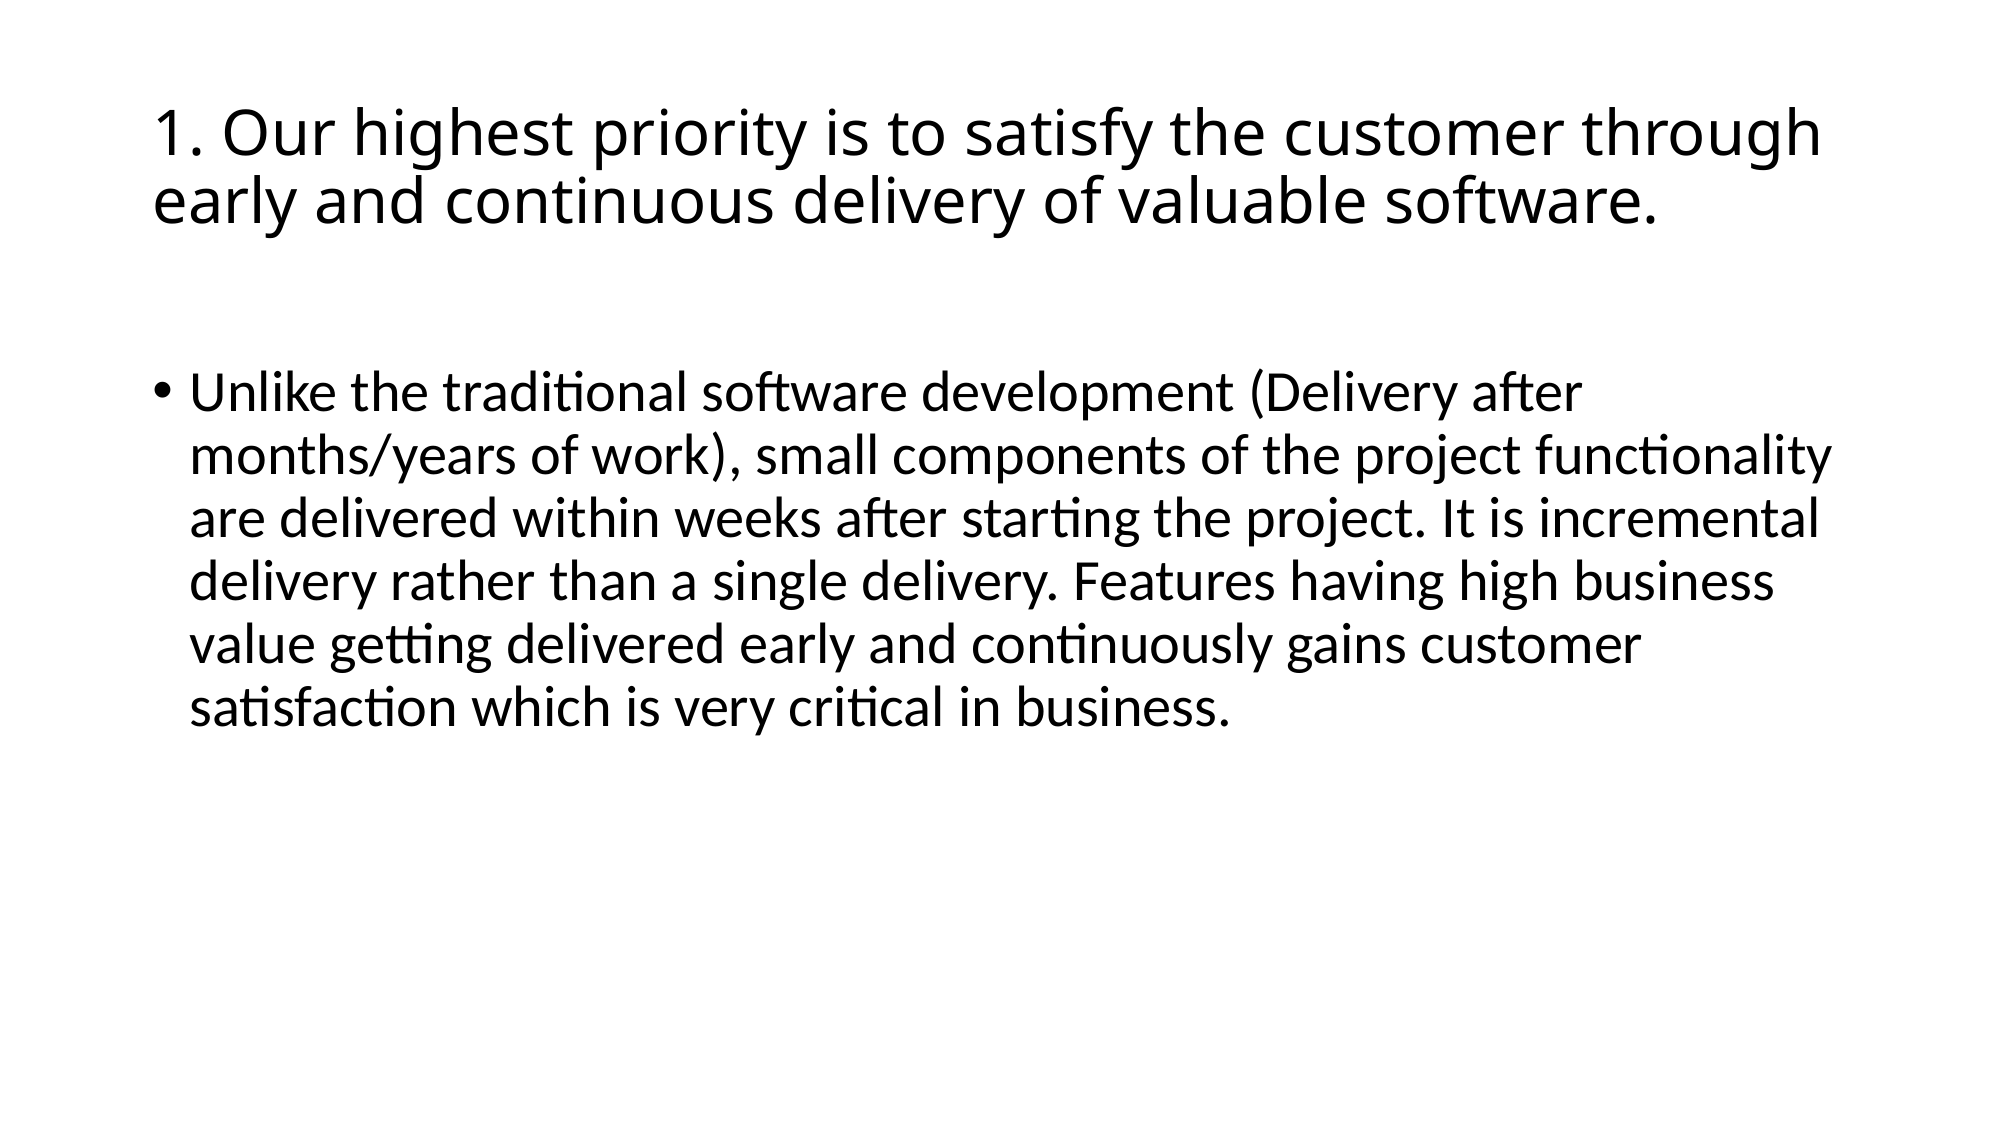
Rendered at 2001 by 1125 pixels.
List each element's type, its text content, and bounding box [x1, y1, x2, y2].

list Unlike the traditional software development (Delivery after months/years of work), small components of the project functionality are delivered within weeks after starting the project. It is incremental delivery rather than a single delivery. Features having high business value getting delivered early and continuously gains customer satisfaction which is very critical in business. [137, 353, 1863, 1068]
title 1. Our highest priority is to satisfy the customer through early and continuous delivery of valuable software. [137, 59, 1863, 278]
